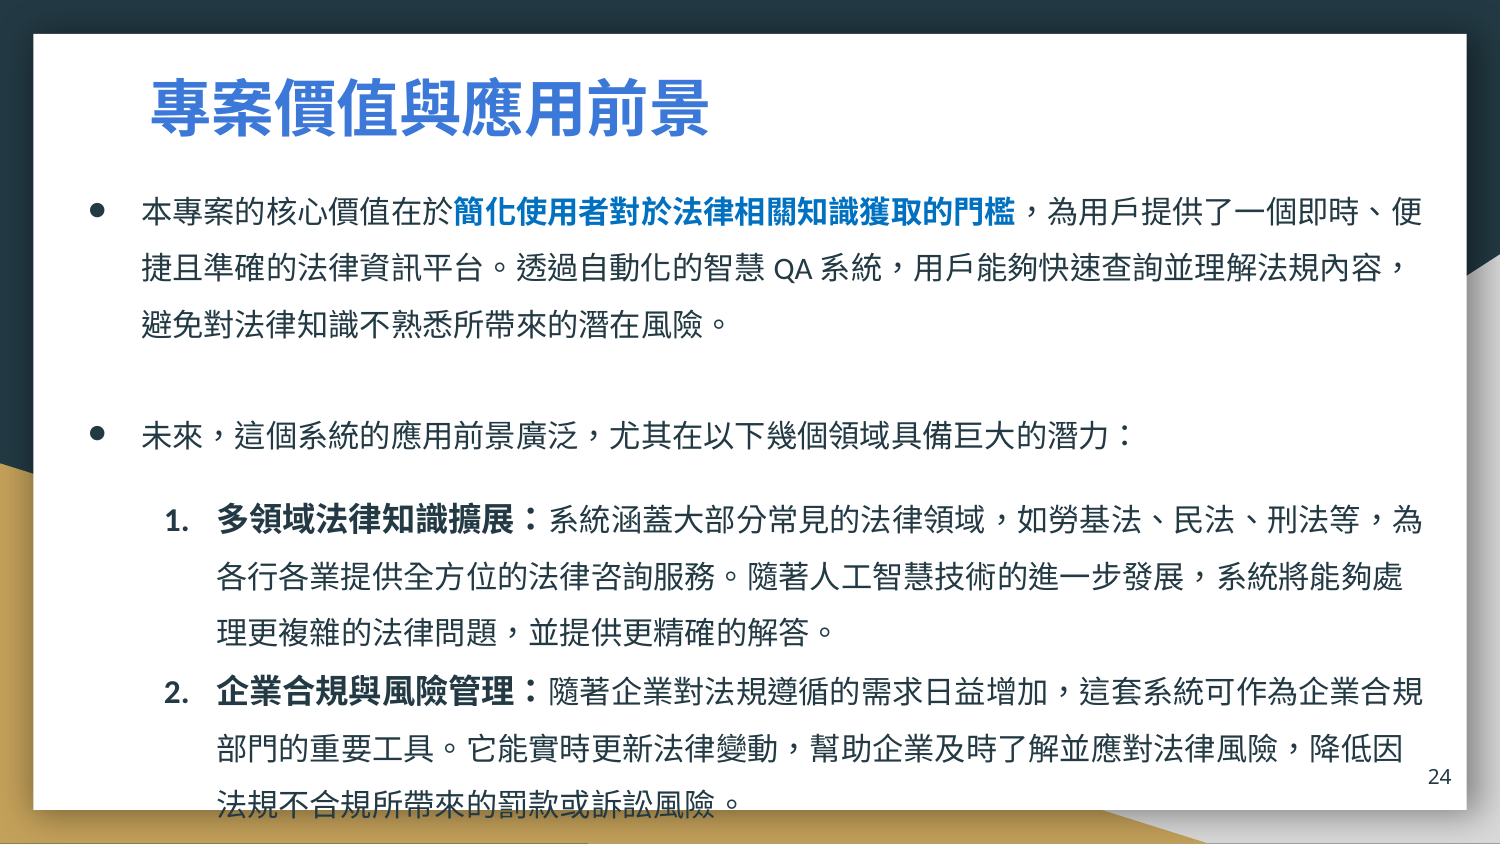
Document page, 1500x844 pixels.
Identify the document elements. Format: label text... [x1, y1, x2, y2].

slide_number 24 [1376, 745, 1467, 810]
list 本專案的核心價值在於簡化使用者對於法律相關知識獲取的門檻，為用戶提供了一個即時、便捷且準確的法律資訊平台。透過自動化的智慧QA系統，用戶能夠快速查詢並理解法規內容，避免對法律知識不熟悉所帶來的潛在風險。 未來，這個系統的應用前景廣泛，尤其在以下幾個領域具備巨大的潛力： 多領域法律知識擴展：系統涵蓋大部分常見的法律領域，如勞基法、民法、刑法等，為各行各業提供全方位的法律咨詢服務。隨著人工智慧技術的進一步發展，系統將能夠處理更複雜的法律問題，並提供更精確的解答。 企業合規與風險管理：隨著企業對法規遵循的需求日益增加，這套系統可作為企業合規部門的重要工具。它能實時更新法律變動，幫助企業及時了解並應對法律風險，降低因法規不合規所帶來的罰款或訴訟風險。 [51, 158, 1444, 830]
title 專案價值與應用前景 [134, 53, 1366, 211]
